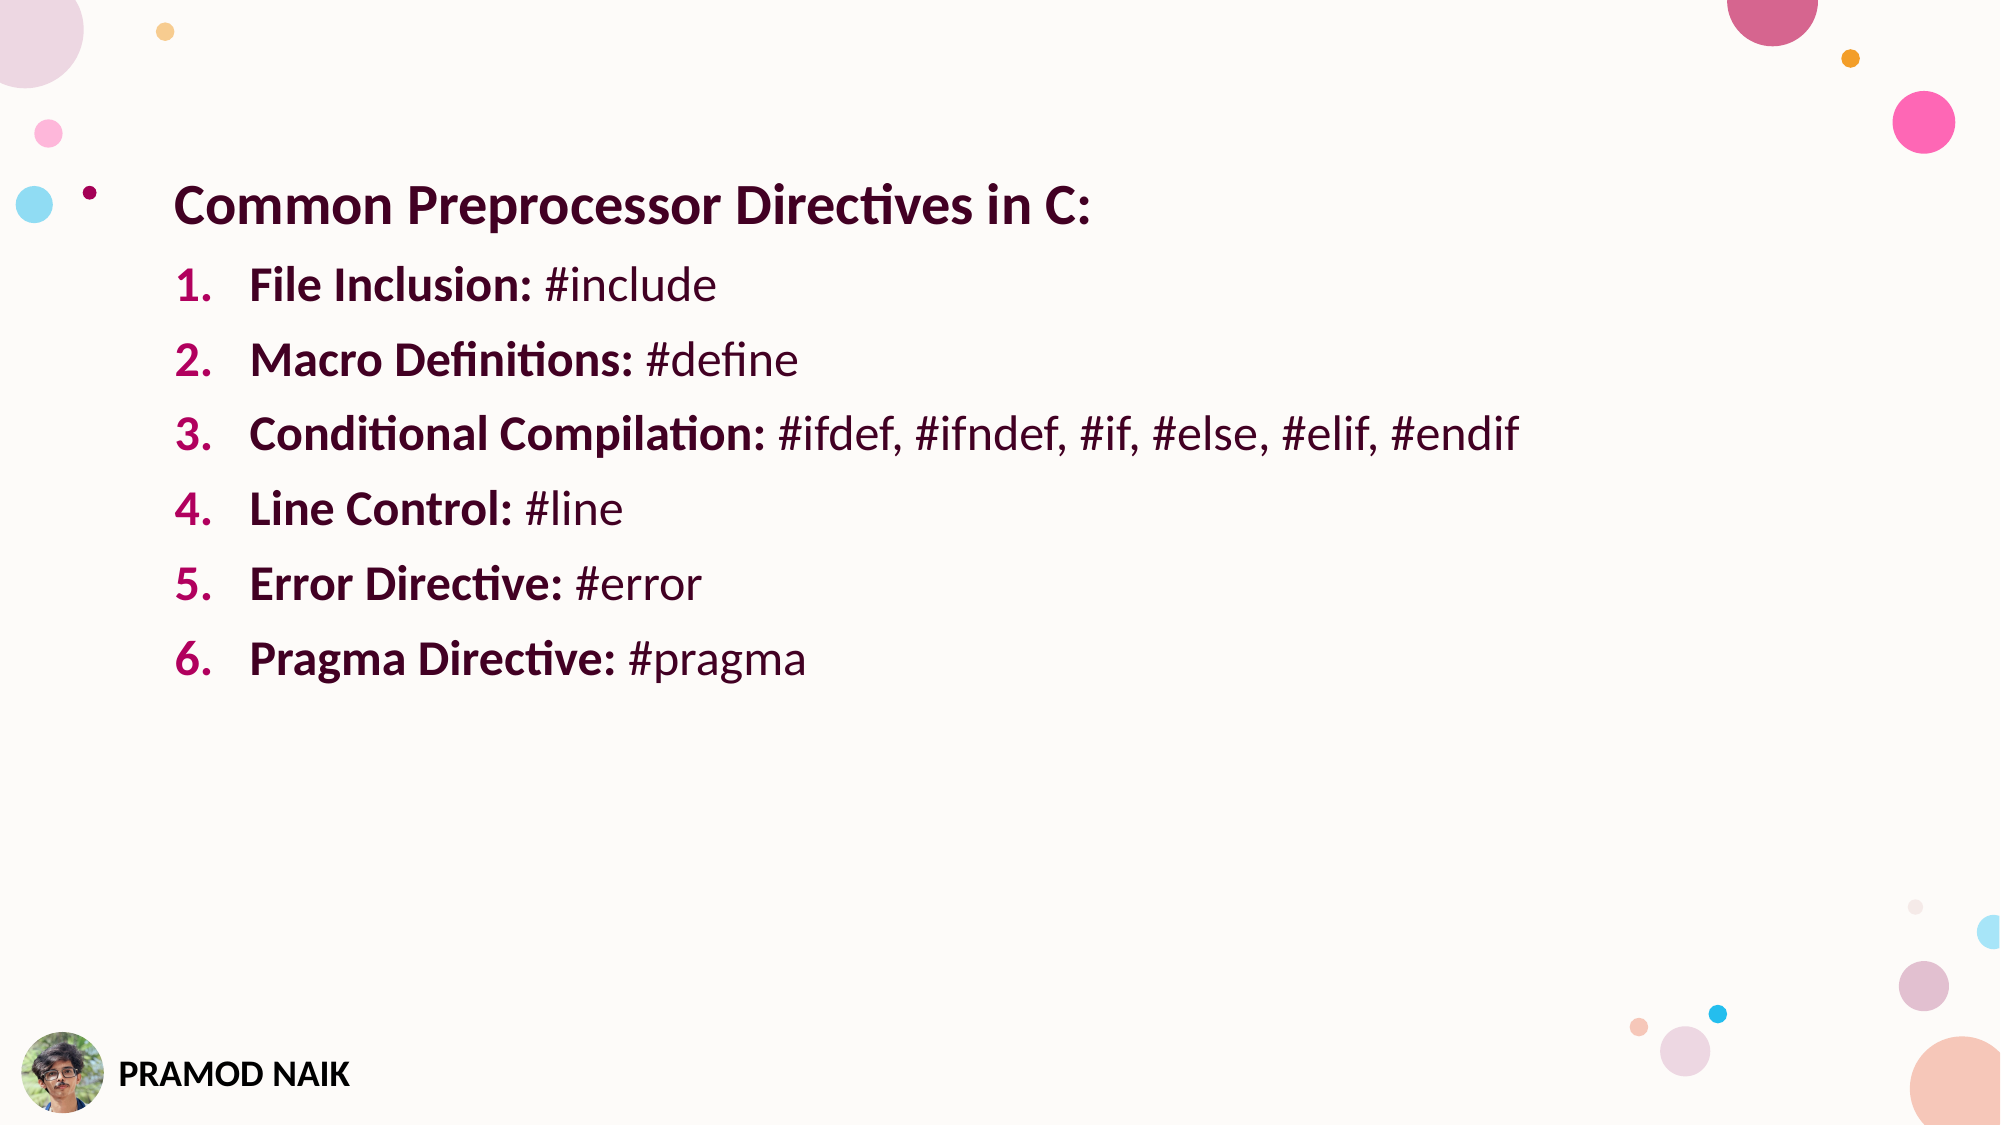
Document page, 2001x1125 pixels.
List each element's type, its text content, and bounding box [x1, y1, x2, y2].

picture [21, 1031, 104, 1114]
list Common Preprocessor Directives in C: File Inclusion: #include Macro Definitions: #define Conditional Compilation: #ifdef, #ifndef, #if, #else, #elif, #endif Line Control: #line Error Directive: #error Pragma Directive: #pragma [159, 166, 1909, 695]
